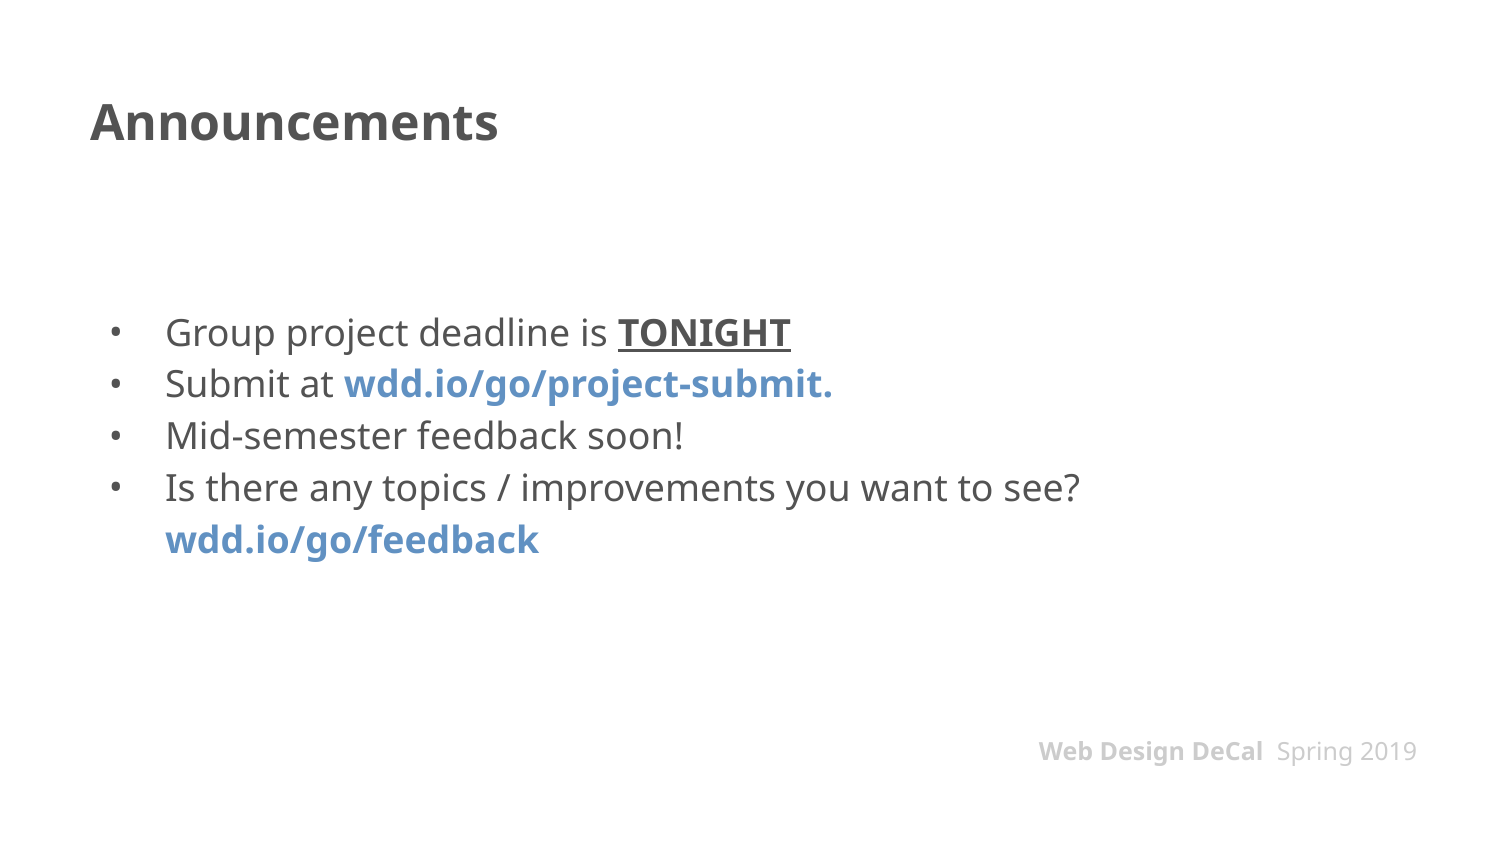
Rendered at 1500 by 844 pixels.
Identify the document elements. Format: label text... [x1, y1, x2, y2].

list Group project deadline is TONIGHT Submit at wdd.io/go/project-submit. Mid-semester feedback soon! Is there any topics / improvements you want to see? wdd.io/go/feedback [75, 168, 1425, 694]
title Announcements [75, 75, 1425, 150]
